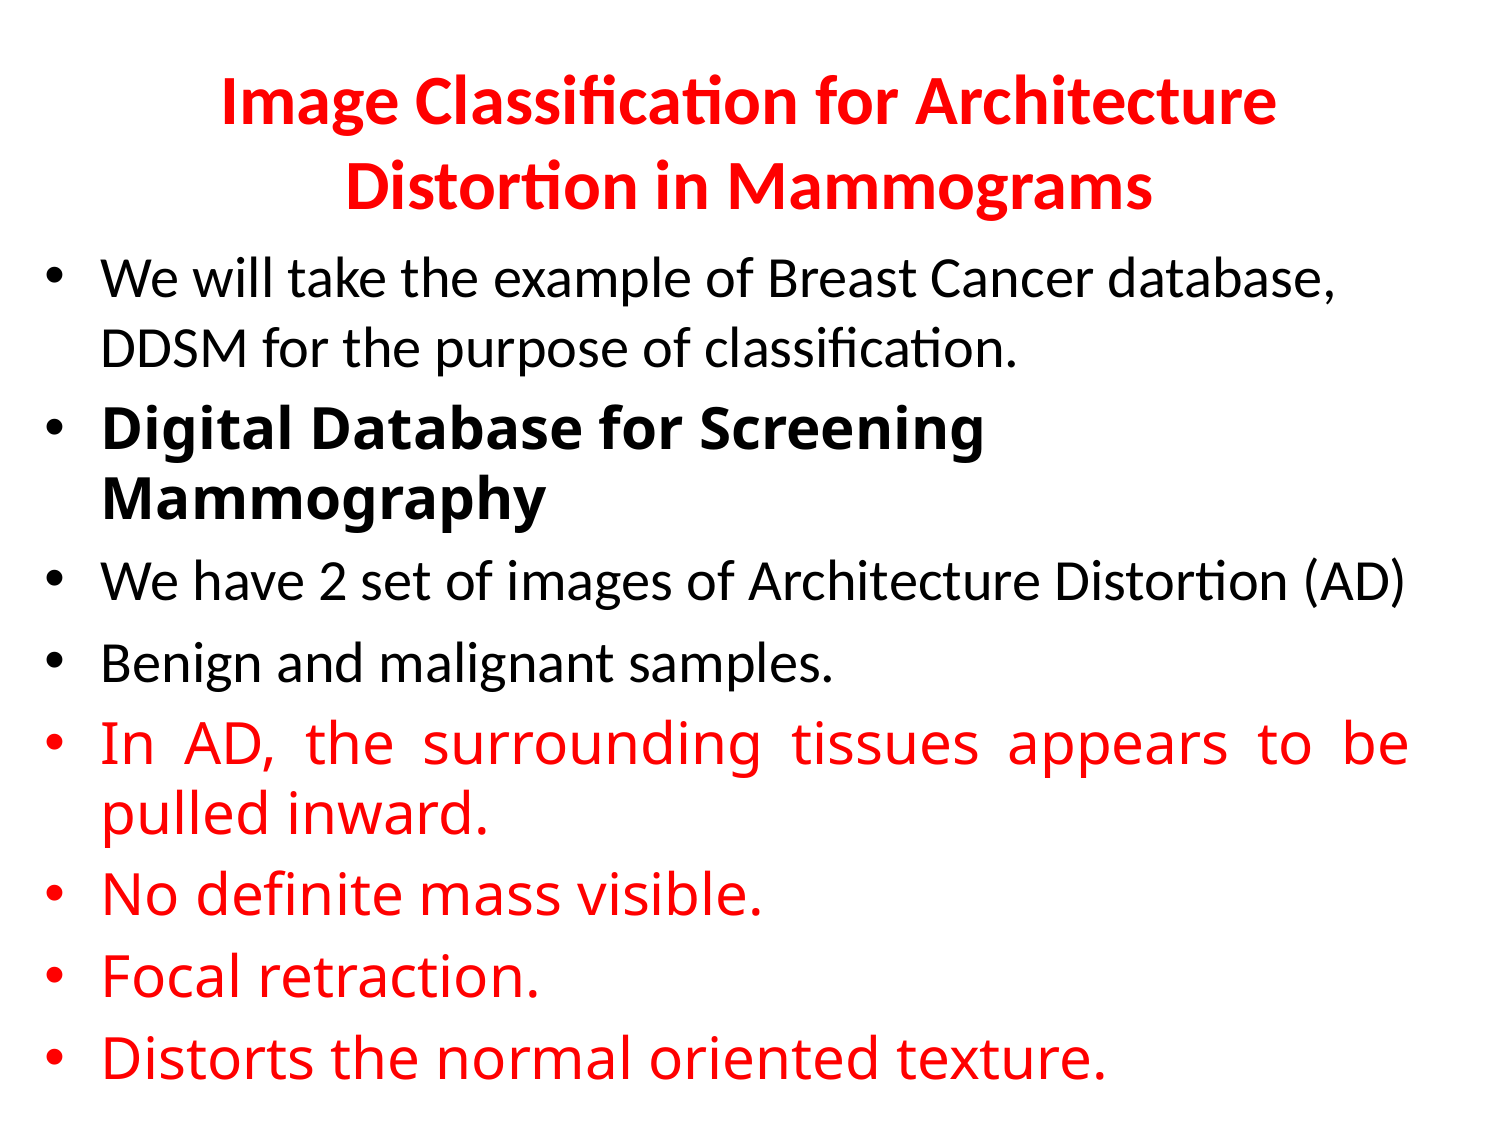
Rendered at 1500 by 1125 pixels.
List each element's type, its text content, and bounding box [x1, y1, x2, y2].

title Image Classification for Architecture Distortion in Mammograms [75, 45, 1425, 231]
list We will take the example of Breast Cancer database, DDSM for the purpose of classification. Digital Database for Screening Mammography We have 2 set of images of Architecture Distortion (AD) Benign and malignant samples. In AD, the surrounding tissues appears to be pulled inward. No definite mass visible. Focal retraction. Distorts the normal oriented texture. [29, 231, 1425, 1083]
